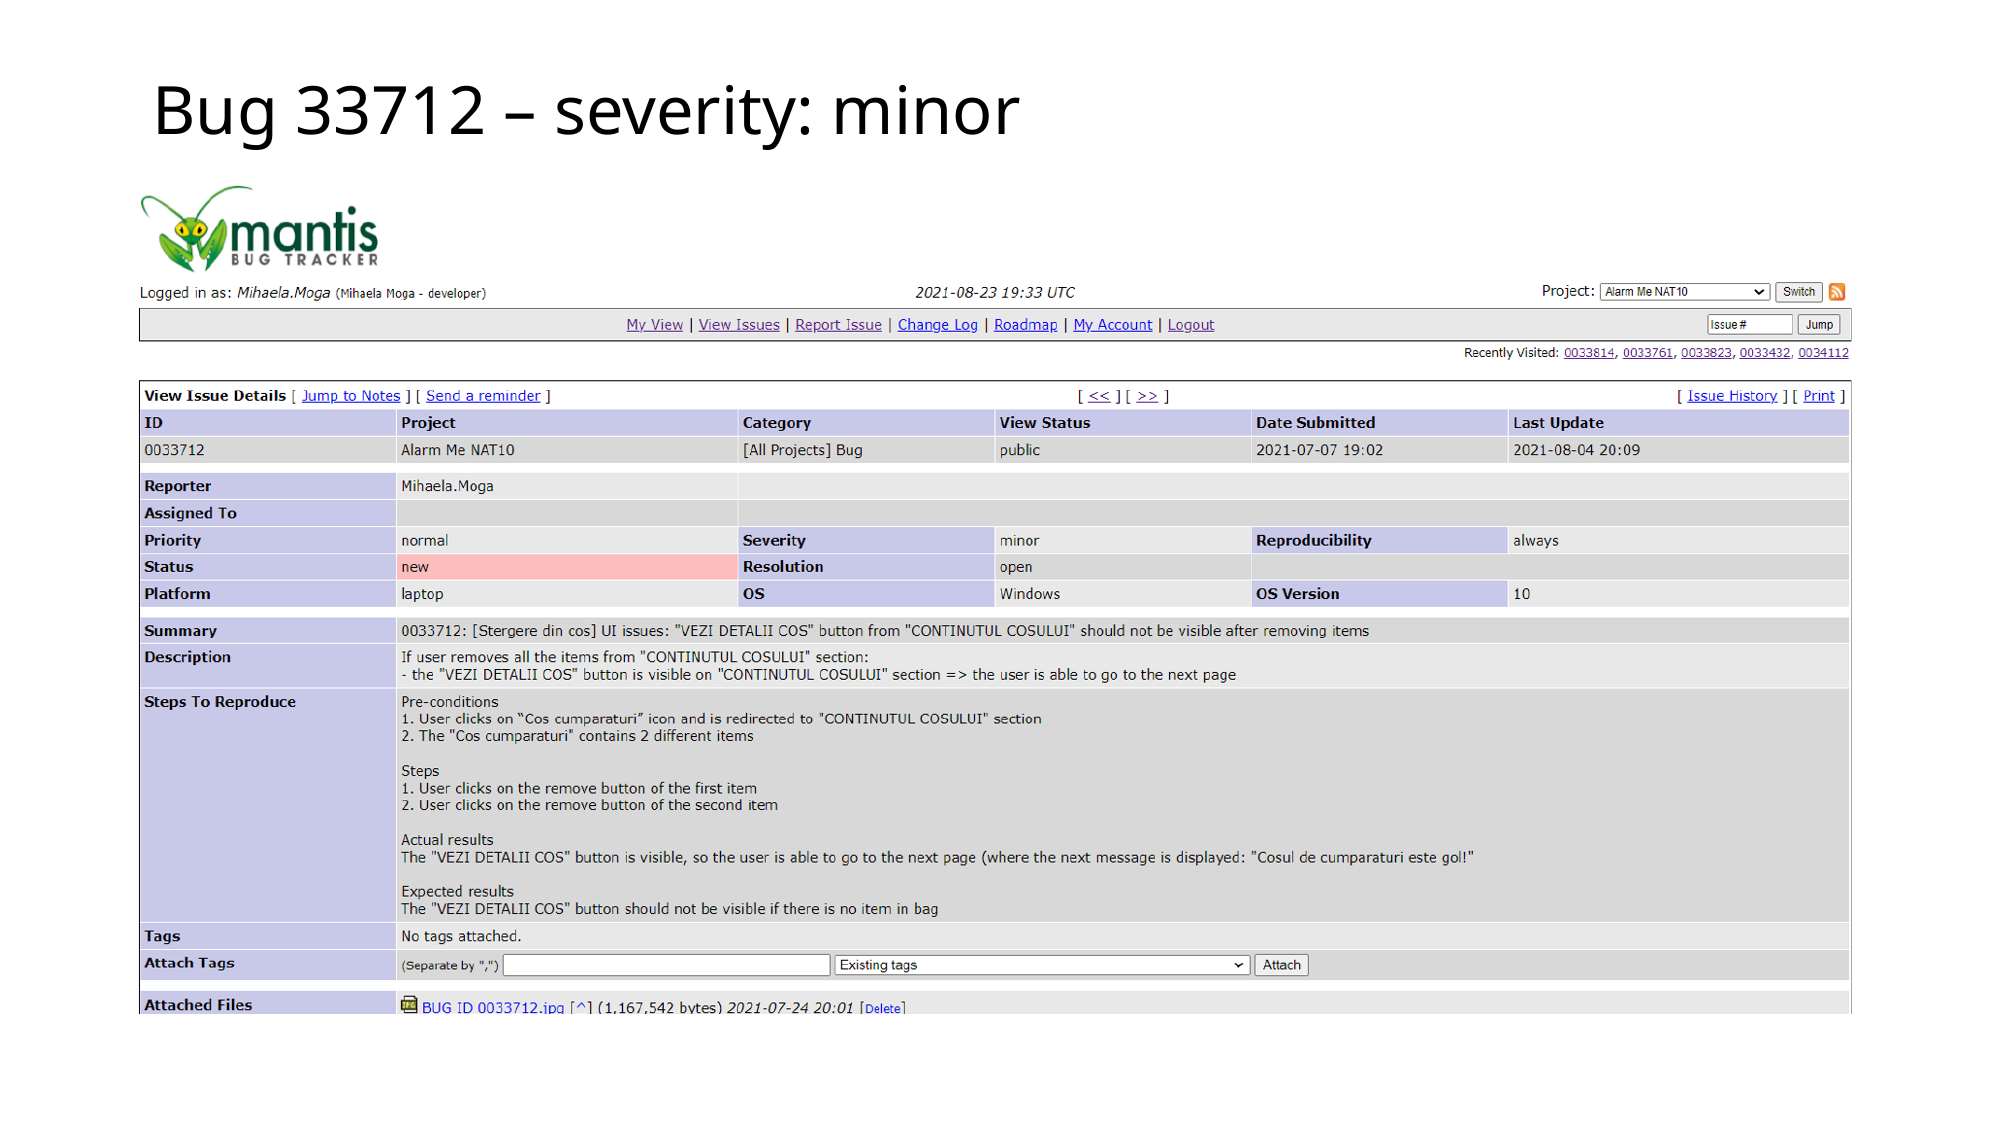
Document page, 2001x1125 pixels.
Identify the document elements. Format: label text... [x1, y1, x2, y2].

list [137, 184, 1852, 1014]
title Bug 33712 – severity: minor [137, 59, 1863, 166]
